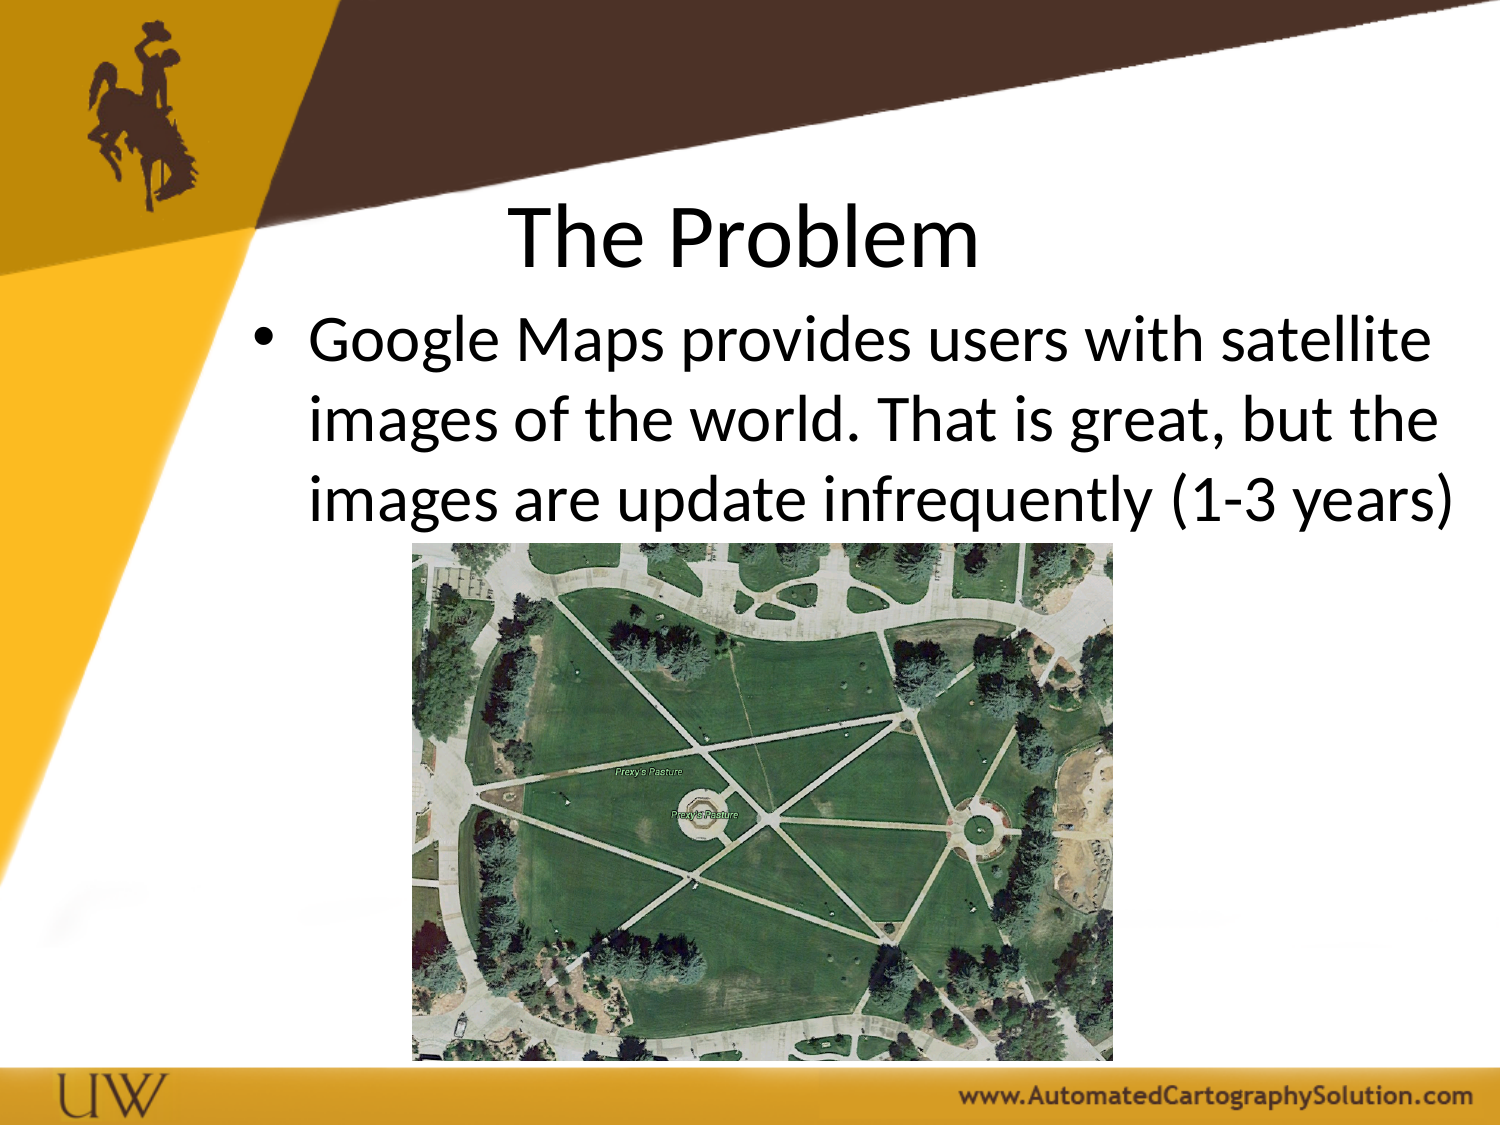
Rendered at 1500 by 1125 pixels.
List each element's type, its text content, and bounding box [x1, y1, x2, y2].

title The Problem [70, 137, 1420, 325]
list Google Maps provides users with satellite images of the world. That is great, but the images are update infrequently (1-3 years) [237, 287, 1488, 1013]
picture [0, 0, 1500, 1125]
